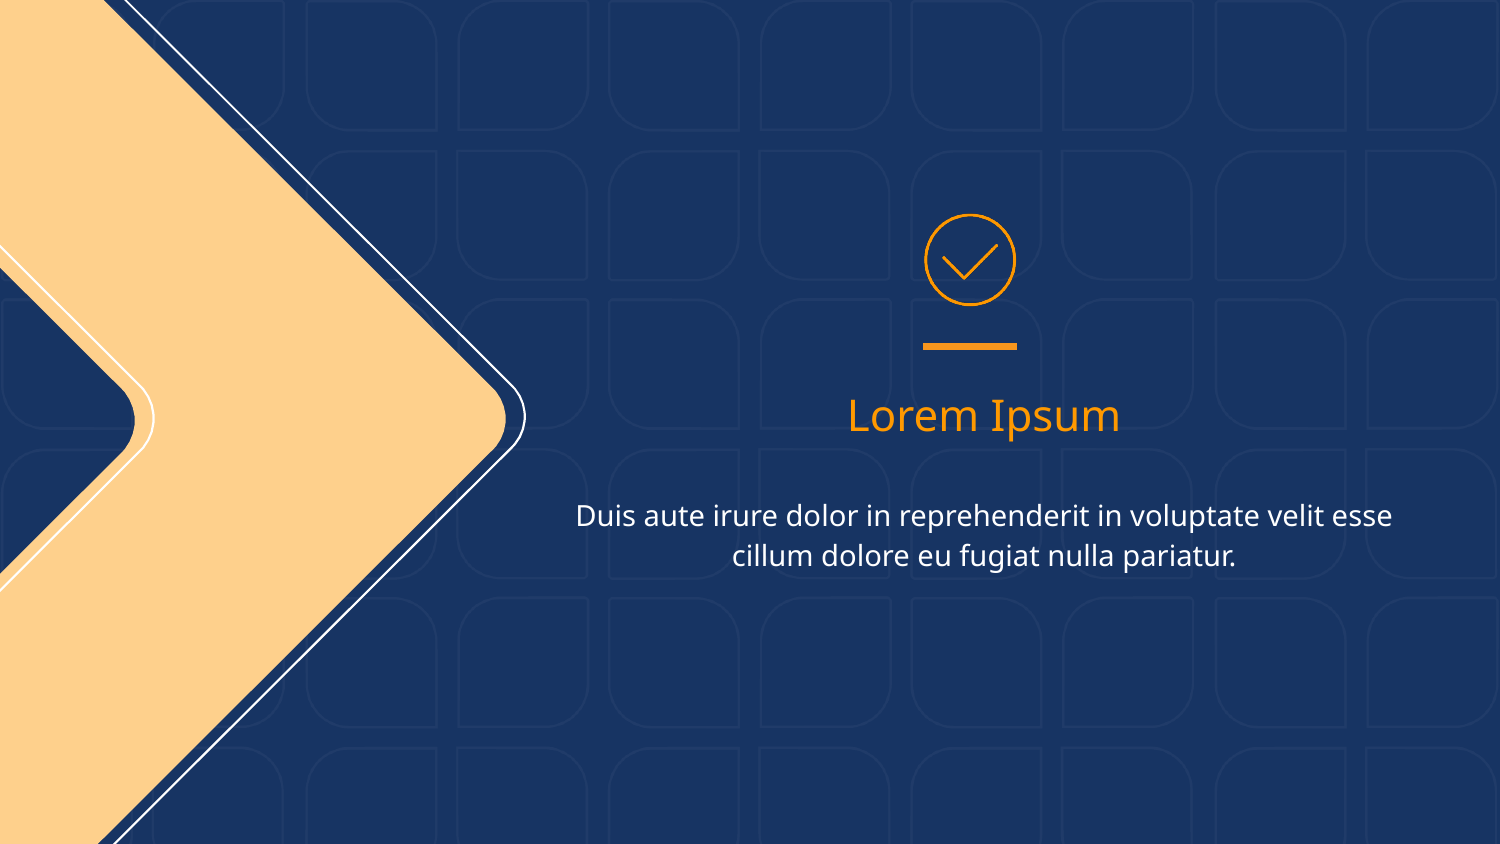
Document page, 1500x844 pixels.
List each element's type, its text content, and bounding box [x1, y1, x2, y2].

picture [920, 209, 1020, 310]
subtitle Duis aute irure dolor in reprehenderit in voluptate velit esse cillum dolore eu fugiat nulla pariatur. [553, 481, 1415, 579]
title Lorem Ipsum [552, 346, 1417, 481]
